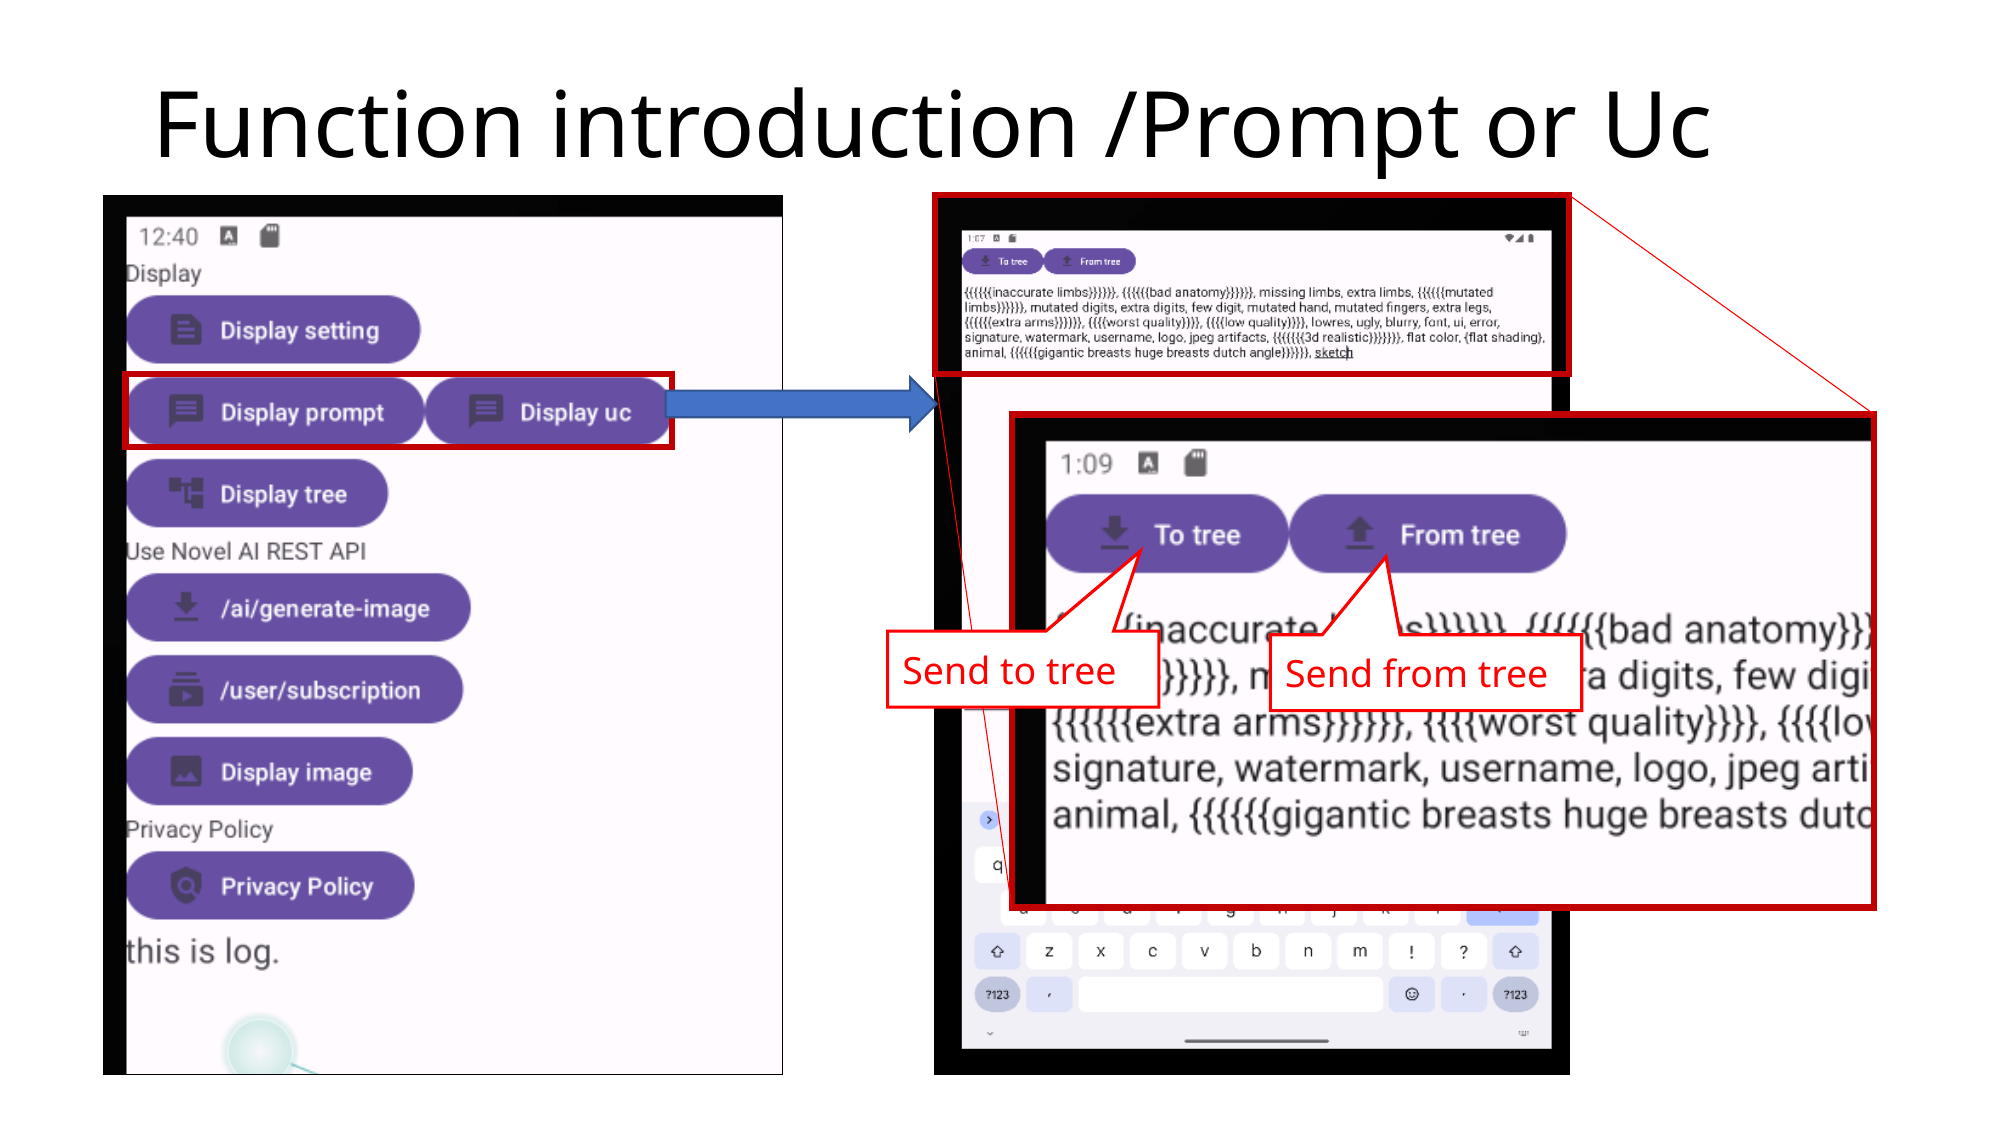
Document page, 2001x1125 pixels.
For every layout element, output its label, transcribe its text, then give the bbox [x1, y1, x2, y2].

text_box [1569, 195, 1875, 415]
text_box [934, 373, 1012, 908]
title Function introduction /Prompt or Uc [137, 59, 1863, 196]
picture [103, 195, 783, 1075]
text_box [783, 374, 934, 434]
text_box Send to tree [886, 630, 934, 709]
picture [934, 195, 1875, 1075]
